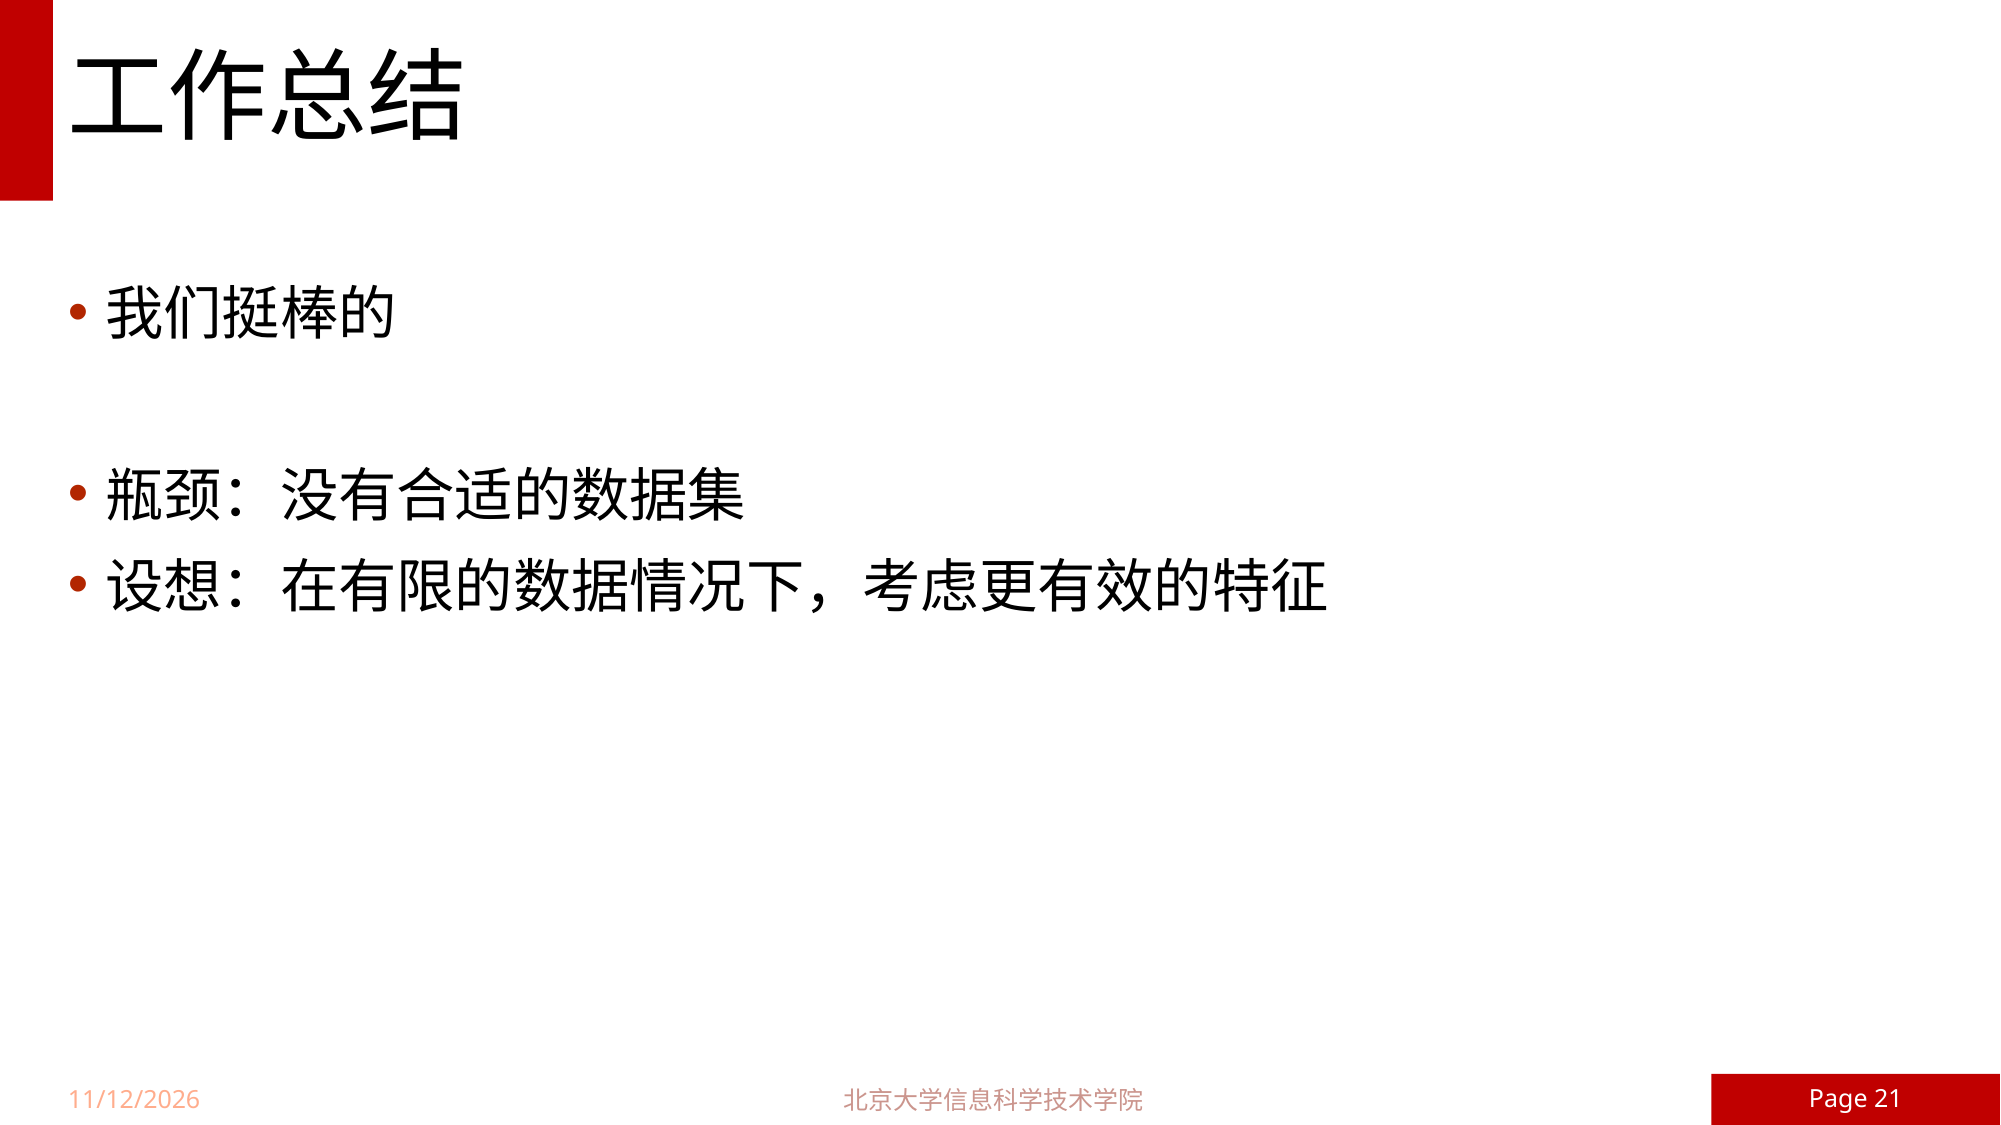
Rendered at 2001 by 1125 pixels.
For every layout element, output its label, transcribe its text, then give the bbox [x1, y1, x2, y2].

list 我们挺棒的 瓶颈：没有合适的数据集 设想：在有限的数据情况下，考虑更有效的特征 [52, 268, 1935, 983]
footer 北京大学信息科学技术学院 [656, 1073, 1332, 1125]
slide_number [52, 1076, 503, 1125]
slide_number Page 21 [1711, 1073, 2000, 1125]
title 工作总结 [52, 0, 1935, 201]
